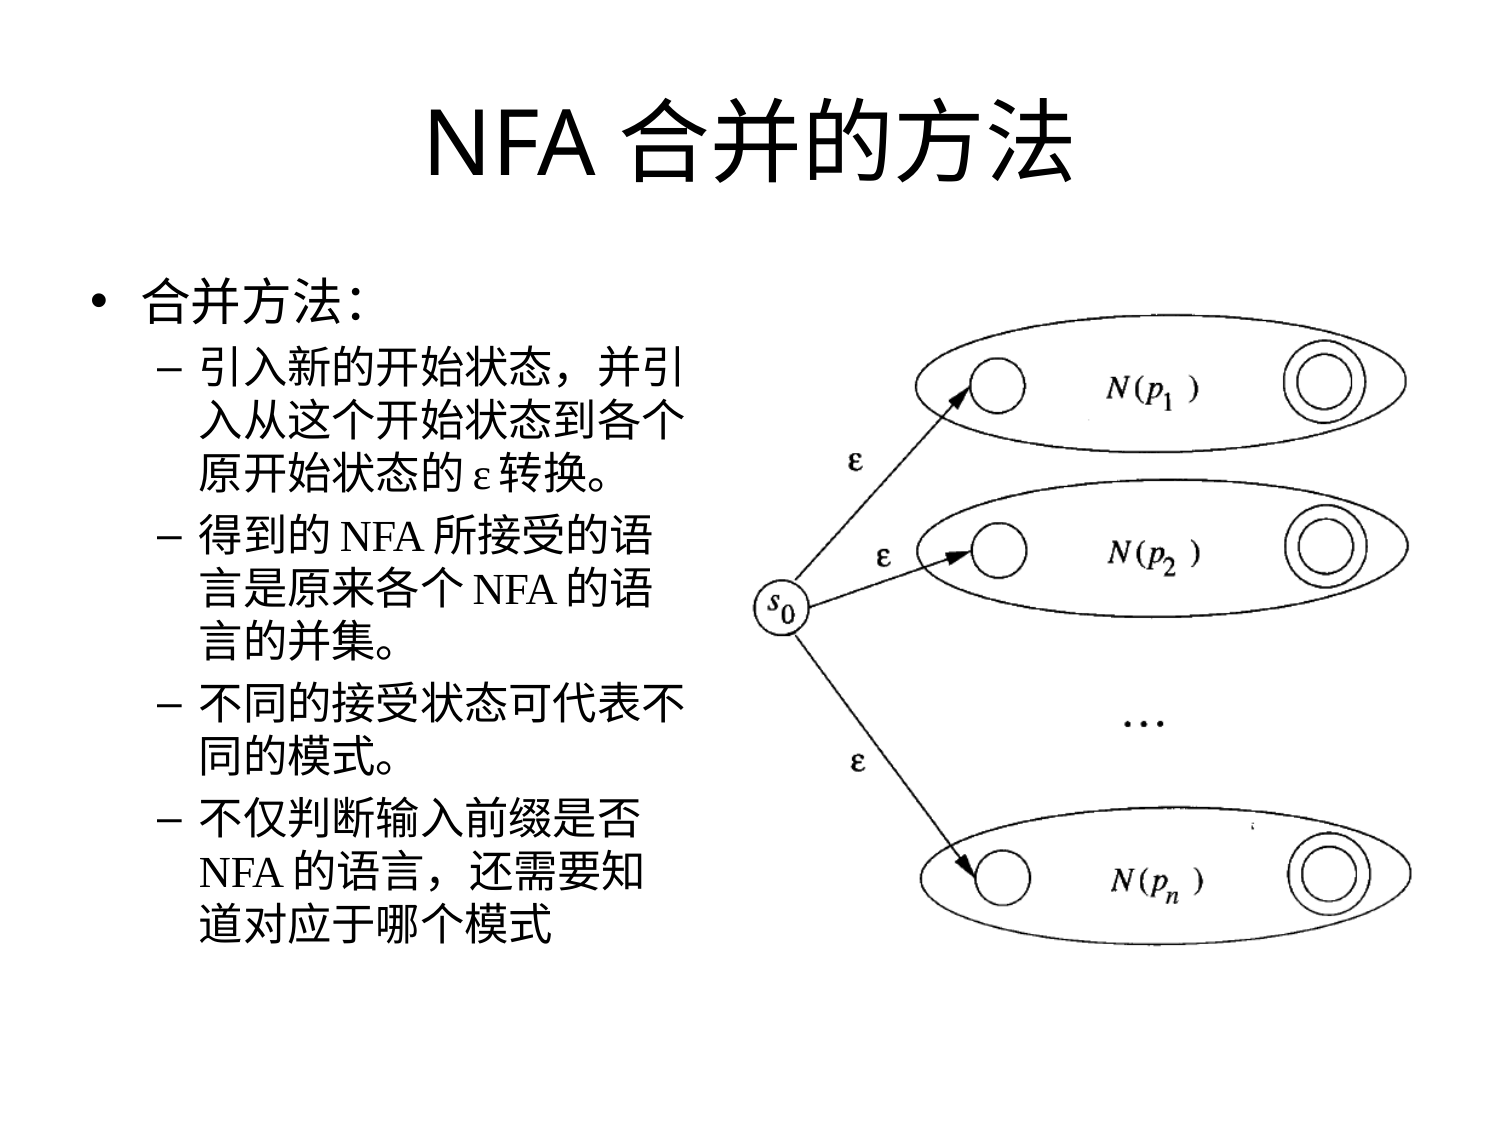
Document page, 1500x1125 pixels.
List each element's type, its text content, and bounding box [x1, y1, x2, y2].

list 合并方法： 引入新的开始状态，并引入从这个开始状态到各个原开始状态的ε转换。 得到的NFA所接受的语言是原来各个NFA的语言的并集。 不同的接受状态可代表不同的模式。 不仅判断输入前缀是否NFA的语言，还需要知道对应于哪个模式 [75, 262, 704, 1005]
picture [714, 257, 1444, 973]
title NFA合并的方法 [75, 45, 1425, 233]
